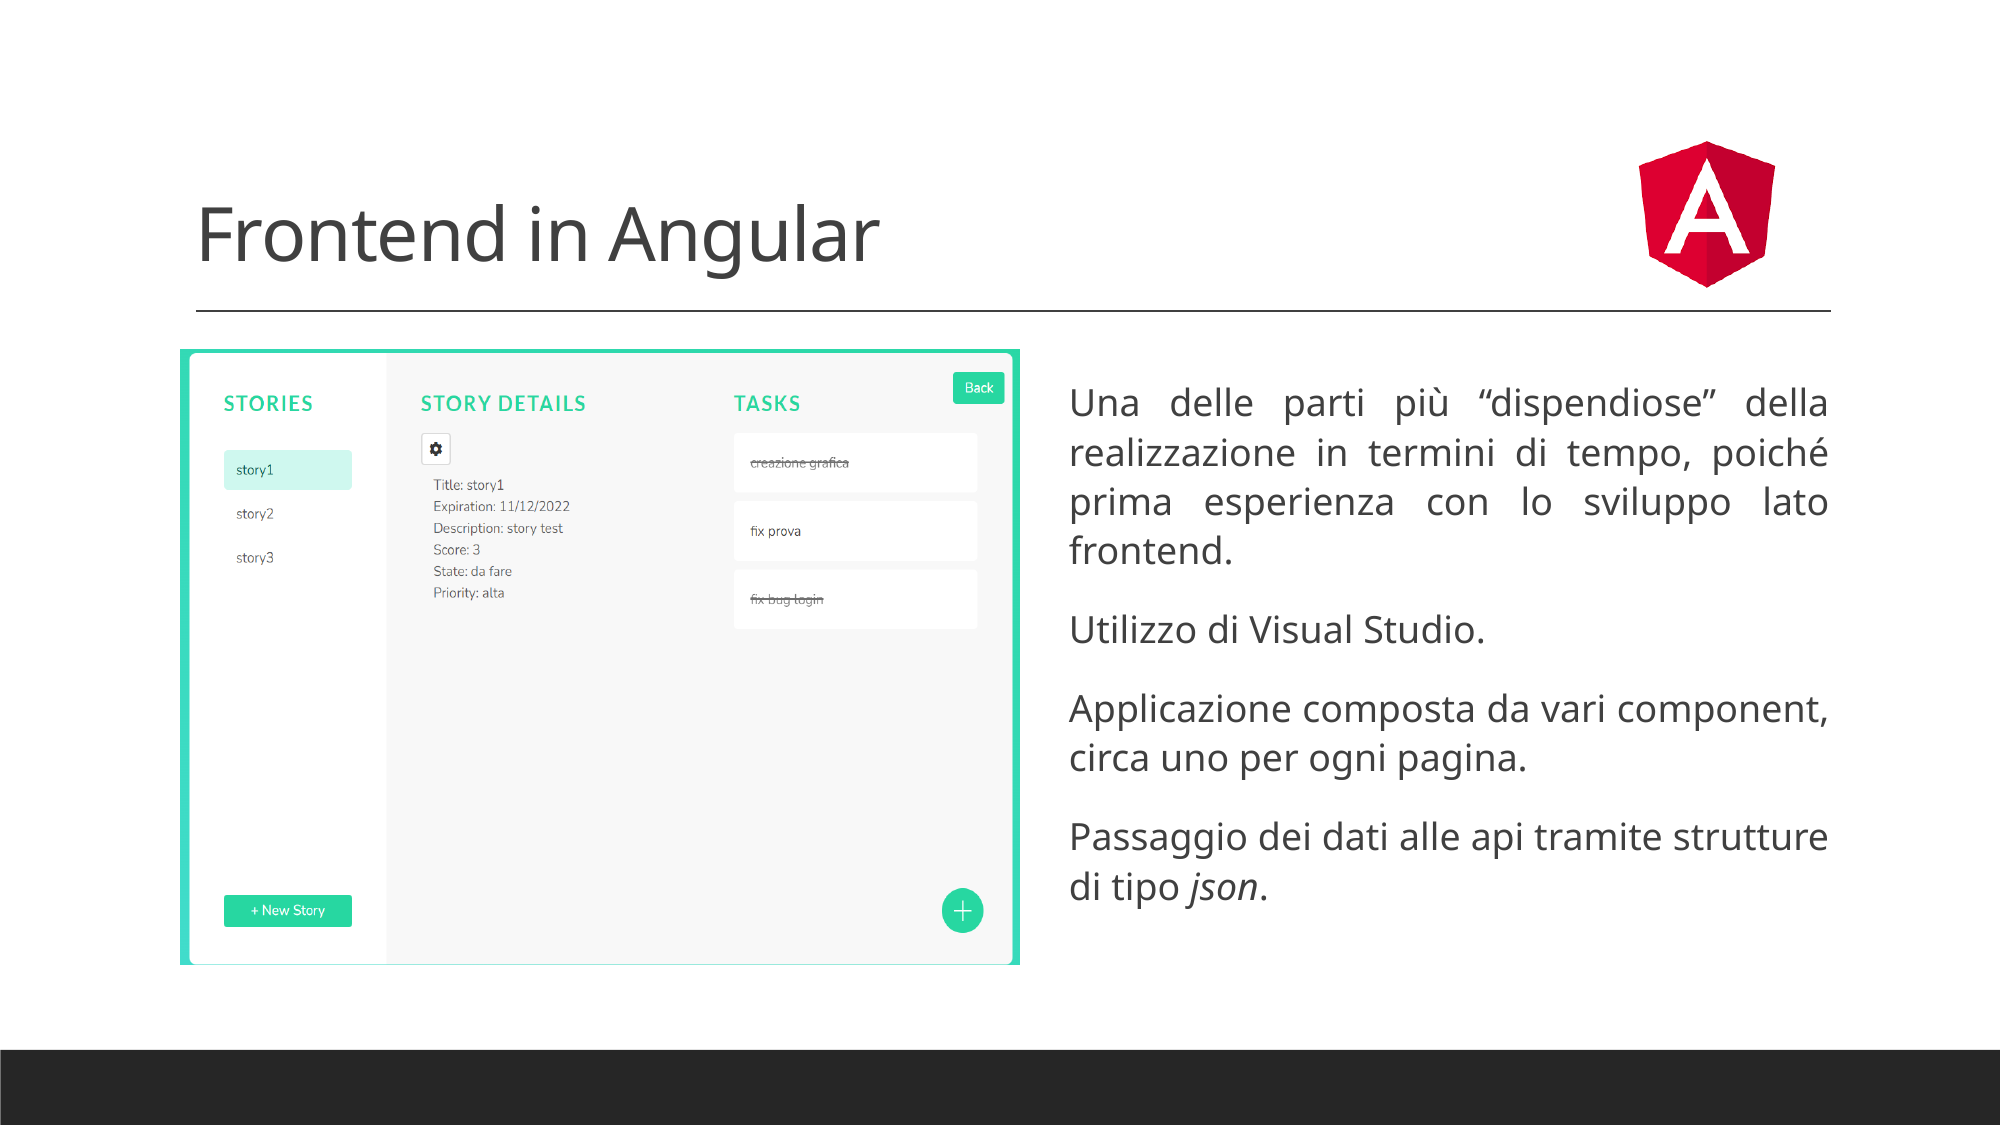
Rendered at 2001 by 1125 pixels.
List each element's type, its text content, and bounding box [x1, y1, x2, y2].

list Una delle parti più “dispendiose” della realizzazione in termini di tempo, poiché prima esperienza con lo sviluppo lato frontend. Utilizzo di Visual Studio. Applicazione composta da vari component, circa uno per ogni pagina. Passaggio dei dati alle api tramite strutture di tipo json. [1068, 367, 1830, 982]
title Frontend in Angular [180, 47, 1830, 285]
picture [1615, 118, 1799, 302]
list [179, 348, 1020, 965]
